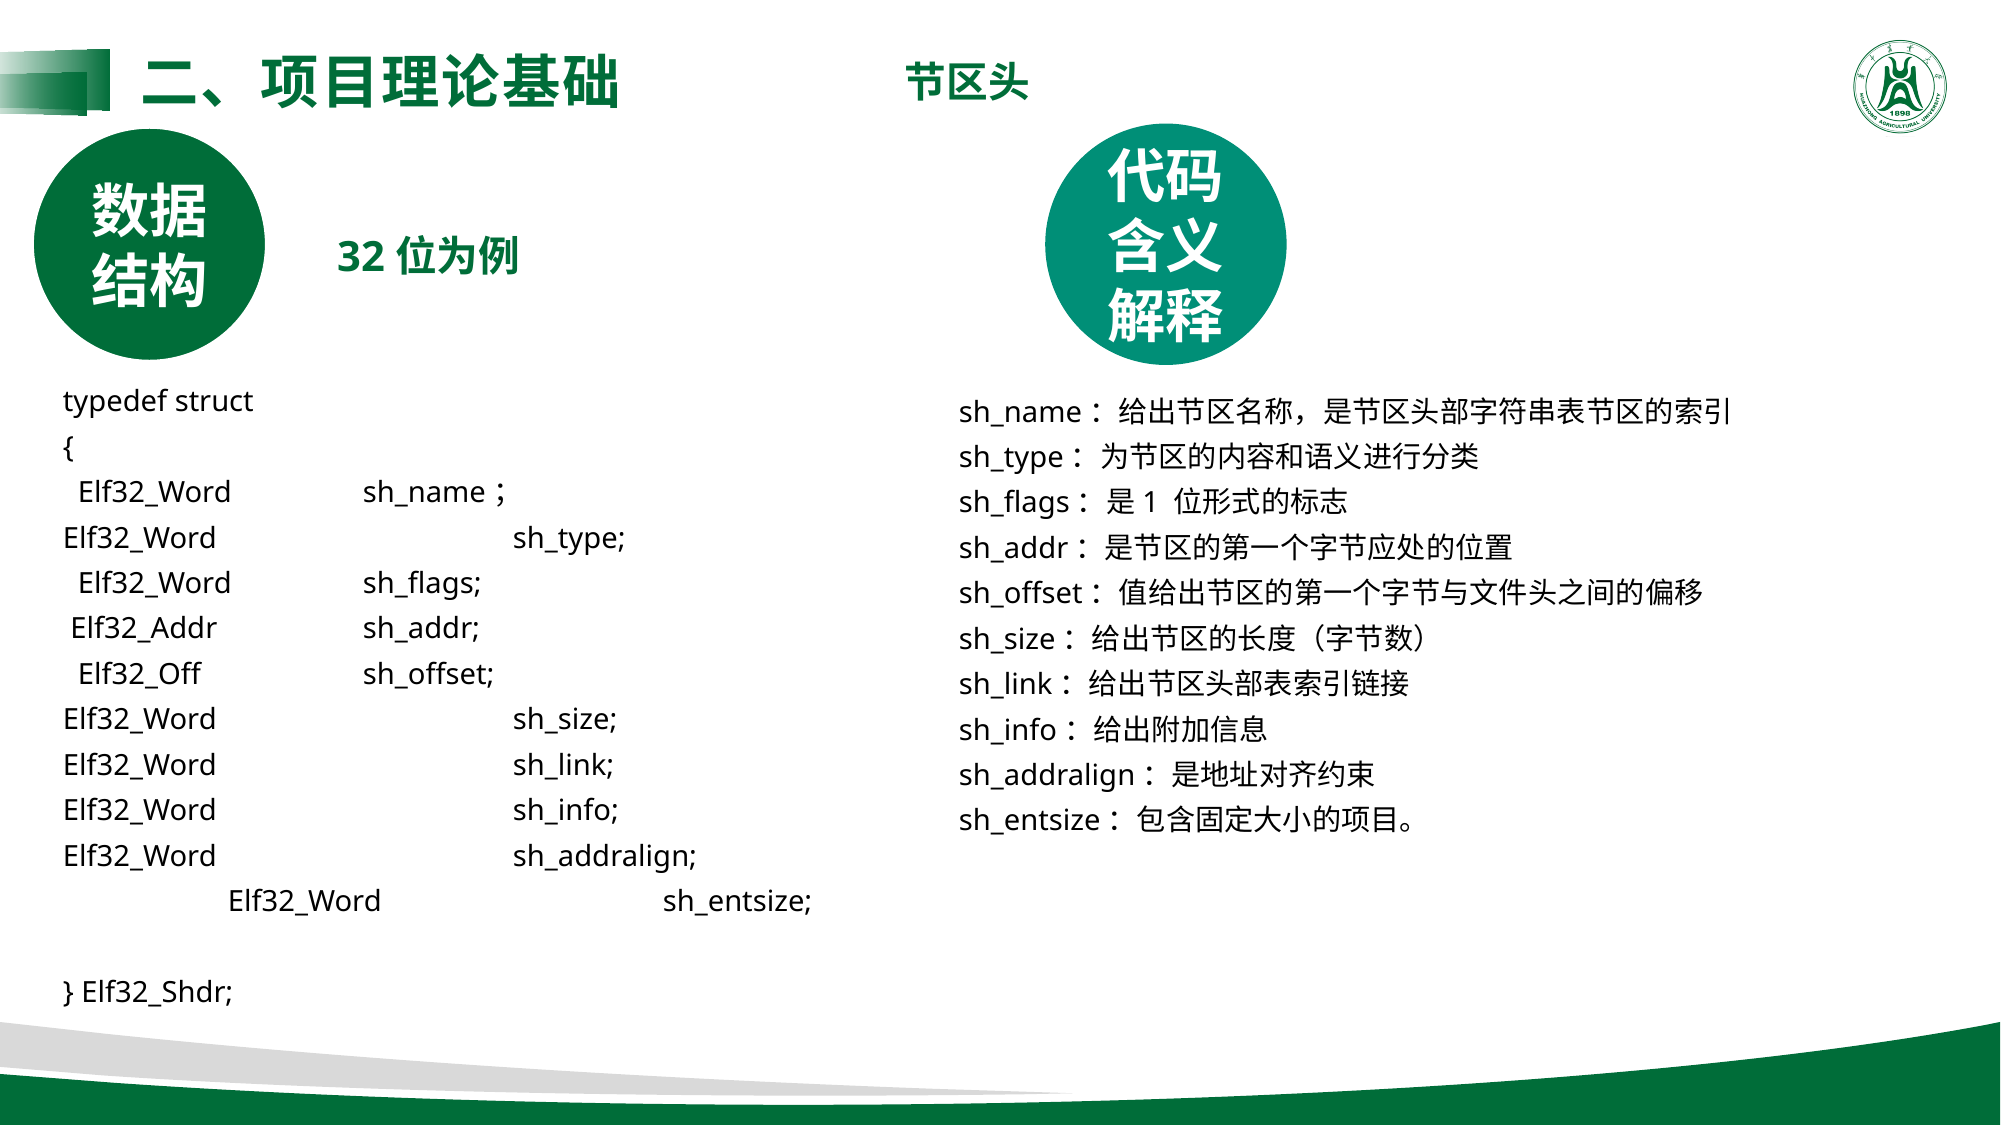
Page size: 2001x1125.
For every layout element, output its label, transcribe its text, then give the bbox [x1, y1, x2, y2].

text_box 数据结构 [28, 123, 270, 364]
text_box 代码含义解释 [1045, 123, 1287, 365]
slide_number [1531, 1062, 1981, 1122]
text_box sh_name：给出节区名称，是节区头部字符串表节区的索引 sh_type：为节区的内容和语义进行分类 sh_flags：是1 位形式的标志 sh_addr：是节区的第一个字节应处的位置 sh_offset：值给出节区的第一个字节与文件头之间的偏移 sh_size：给出节区的长度（字节数） sh_link：给出节区头部表索引链接 sh_info：给出附加信息 sh_addralign：是地址对齐约束 sh_entsize：包含固定大小的项目。 [944, 375, 1818, 844]
text_box 二、项目理论基础 [125, 38, 653, 123]
text_box typedef struct { Elf32_Word sh_name； Elf32_Word sh_type; Elf32_Word sh_flags; Elf32_Addr sh_addr; Elf32_Off sh_offset; Elf32_Word sh_size; Elf32_Word sh_link; Elf32_Word sh_info; Elf32_Word sh_addralign; Elf32_Word sh_entsize; } Elf32_Shdr; [48, 364, 922, 1016]
text_box 节区头 [799, 48, 1117, 113]
text_box 32位为例 [270, 222, 588, 287]
picture [1847, 33, 1952, 137]
